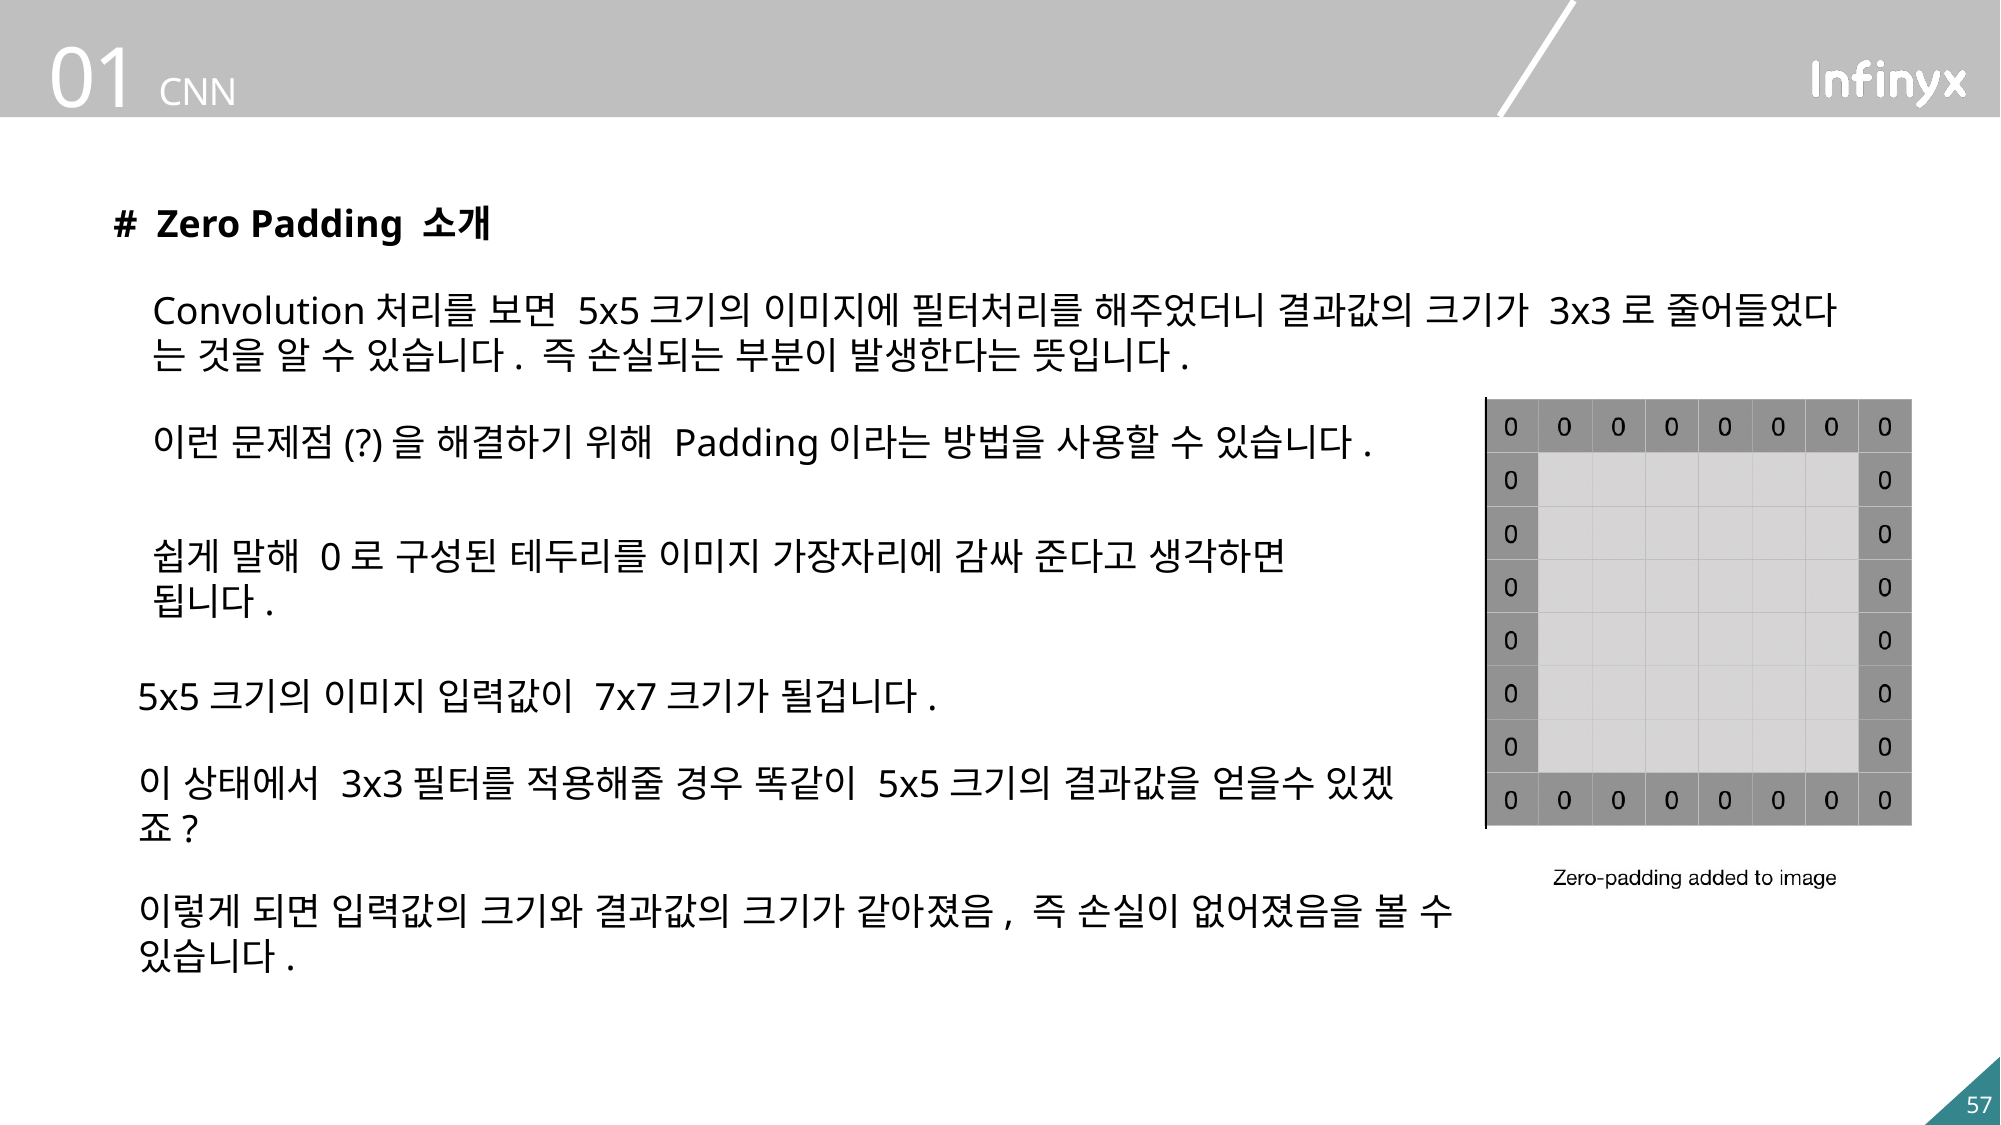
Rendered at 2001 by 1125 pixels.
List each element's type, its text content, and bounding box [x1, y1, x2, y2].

text_box # Zero Padding 소개 [98, 192, 1104, 253]
picture [1812, 60, 1966, 108]
text_box 5x5크기의 이미지 입력값이 7x7크기가 될겁니다. [122, 665, 1128, 726]
text_box 이 상태에서 3x3필터를 적용해줄 경우 똑같이 5x5크기의 결과값을 얻을수 있겠죠? [123, 752, 1461, 858]
picture [1477, 392, 1919, 907]
text_box 이런 문제점(?)을 해결하기 위해 Padding이라는 방법을 사용할 수 있습니다. [137, 411, 1477, 472]
text_box Convolution처리를 보면 5x5크기의 이미지에 필터처리를 해주었더니 결과값의 크기가 3x3로 줄어들었다 는 것을 알 수 있습니다. 즉 손실되는 부분이 발생한다는 뜻입니다. [137, 279, 1934, 385]
text_box 이렇게 되면 입력값의 크기와 결과값의 크기가 같아졌음, 즉 손실이 없어졌음을 볼 수 있습니다. [123, 880, 1517, 986]
text_box 쉽게 말해 0로 구성된 테두리를 이미지 가장자리에 감싸 준다고 생각하면 됩니다. [137, 525, 1411, 631]
